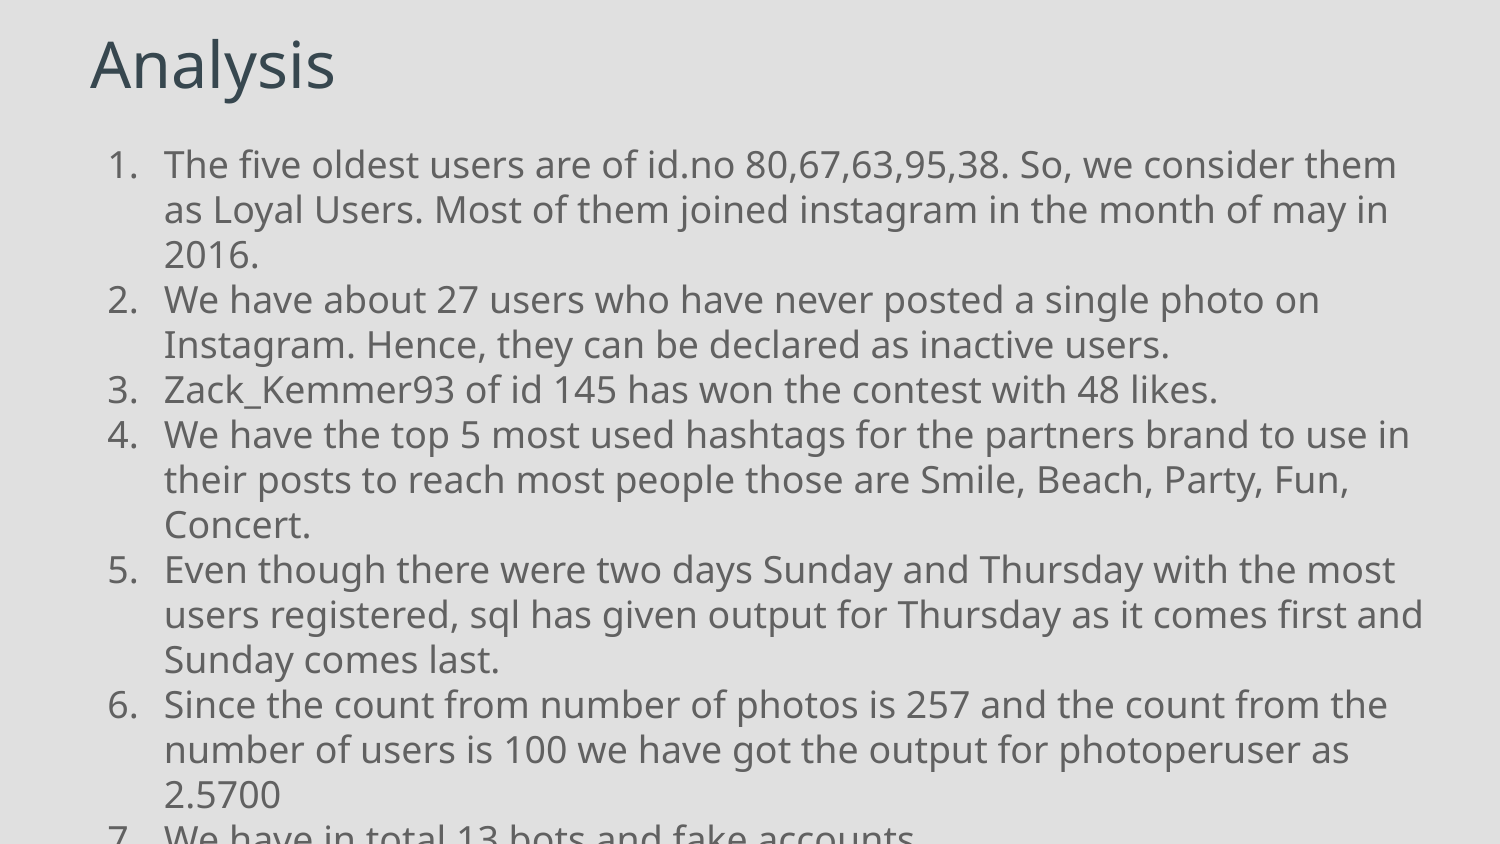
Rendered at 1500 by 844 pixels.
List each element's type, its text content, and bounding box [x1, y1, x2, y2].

text_box The five oldest users are of id.no 80,67,63,95,38. So, we consider them as Loyal Users. Most of them joined instagram in the month of may in 2016. We have about 27 users who have never posted a single photo on Instagram. Hence, they can be declared as inactive users. Zack_Kemmer93 of id 145 has won the contest with 48 likes. We have the top 5 most used hashtags for the partners brand to use in their posts to reach most people those are Smile, Beach, Party, Fun, Concert. Even though there were two days Sunday and Thursday with the most users registered, sql has given output for Thursday as it comes first and Sunday comes last. Since the count from number of photos is 257 and the count from the number of users is 100 we have got the output for photoperuser as 2.5700 We have in total 13 bots and fake accounts. [73, 126, 1441, 822]
title Analysis [75, 28, 1397, 96]
